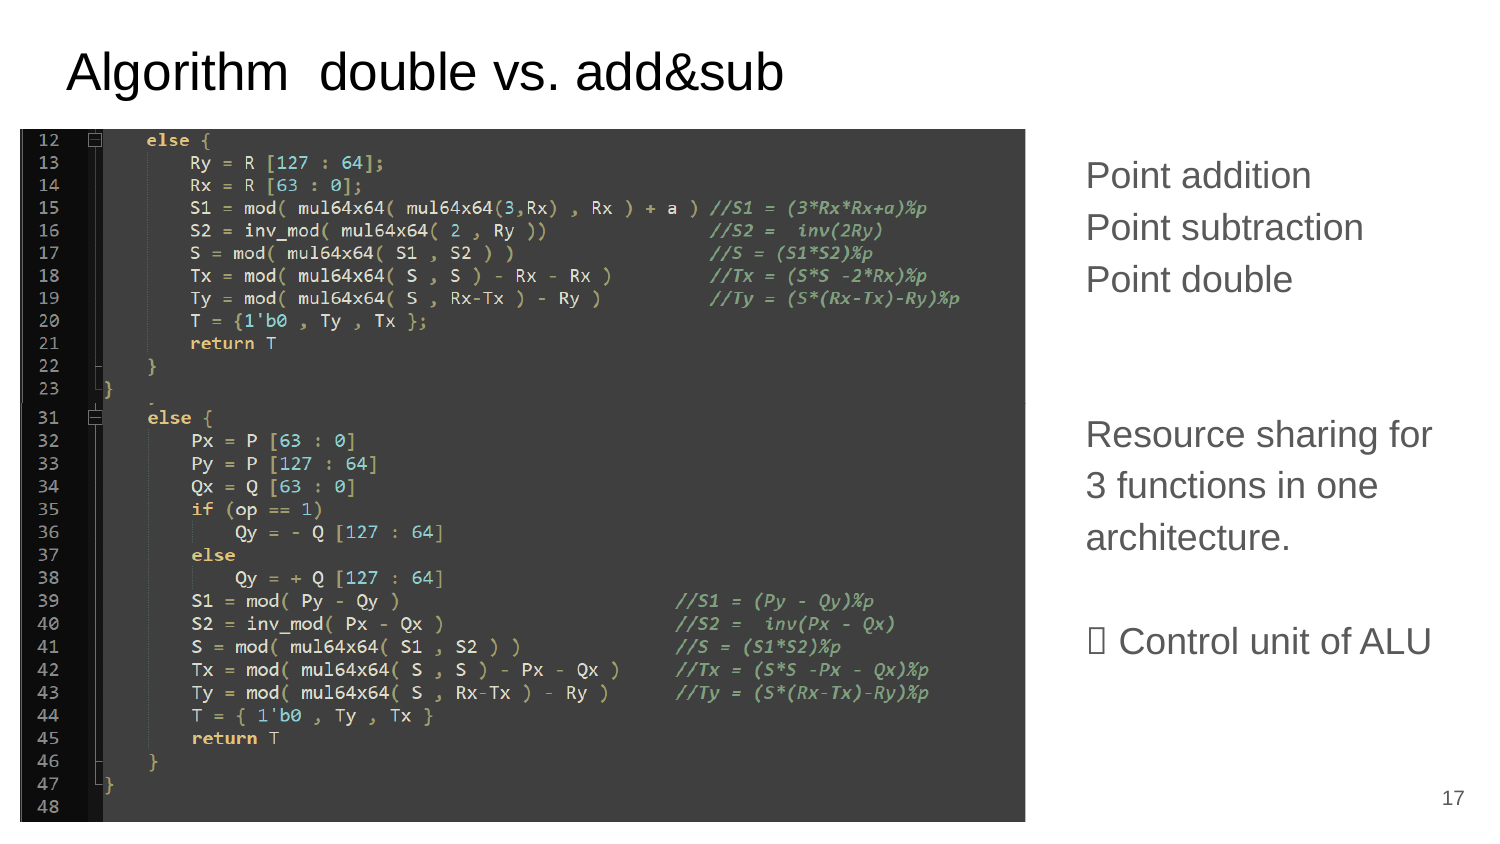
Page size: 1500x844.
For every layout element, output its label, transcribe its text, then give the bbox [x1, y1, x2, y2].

picture [19, 129, 1026, 822]
list Point addition Point subtraction Point double Resource sharing for 3 functions in one architecture.  Control unit of ALU [1051, 129, 1469, 810]
title Algorithm double vs. add&sub [51, 22, 1449, 117]
slide_number 17 [1389, 764, 1480, 830]
